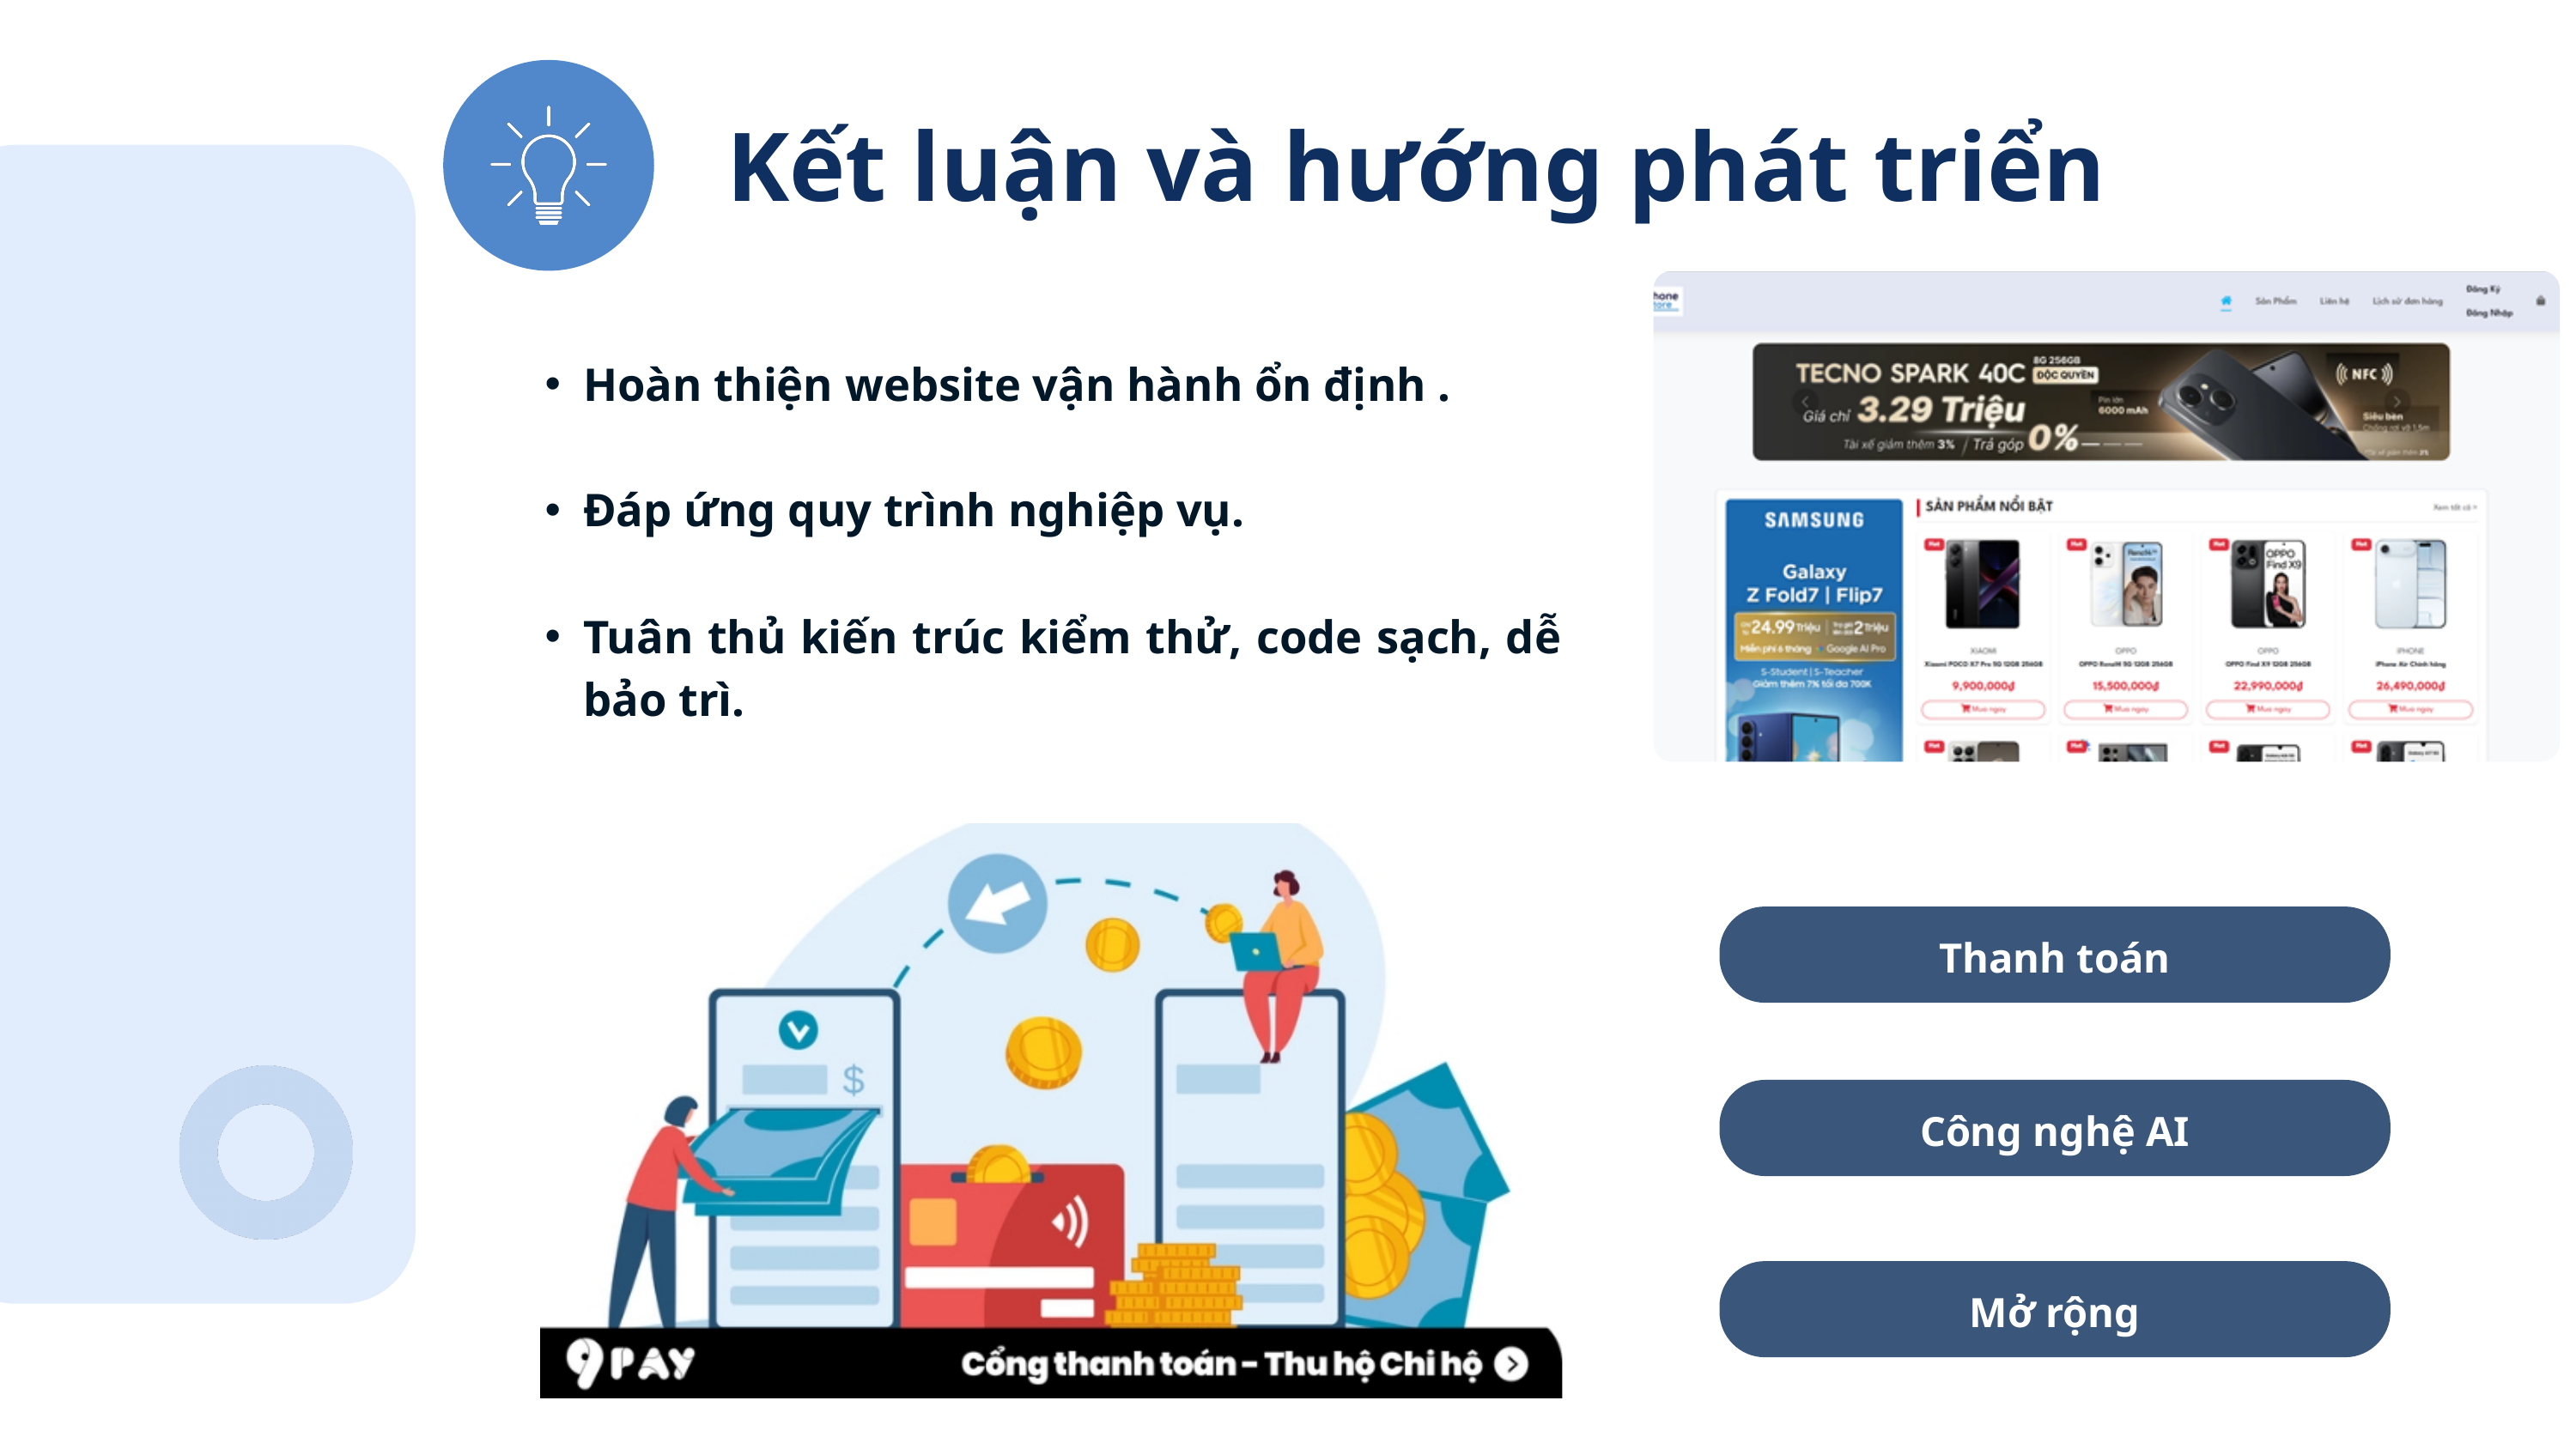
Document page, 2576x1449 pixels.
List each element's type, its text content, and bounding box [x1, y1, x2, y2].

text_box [0, 144, 416, 1304]
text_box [1719, 906, 2391, 1003]
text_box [1653, 270, 2561, 762]
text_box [1719, 1079, 2391, 1177]
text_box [442, 59, 654, 271]
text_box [1719, 1260, 2391, 1358]
text_box Kết luận và hướng phát triển [726, 100, 2266, 221]
text_box [540, 823, 1563, 1398]
text_box Hoàn thiện website vận hành ổn định . Đáp ứng quy trình nghiệp vụ. Tuân thủ kiến trúc kiểm thử, code sạch, dễ bảo trì. [506, 347, 1563, 789]
